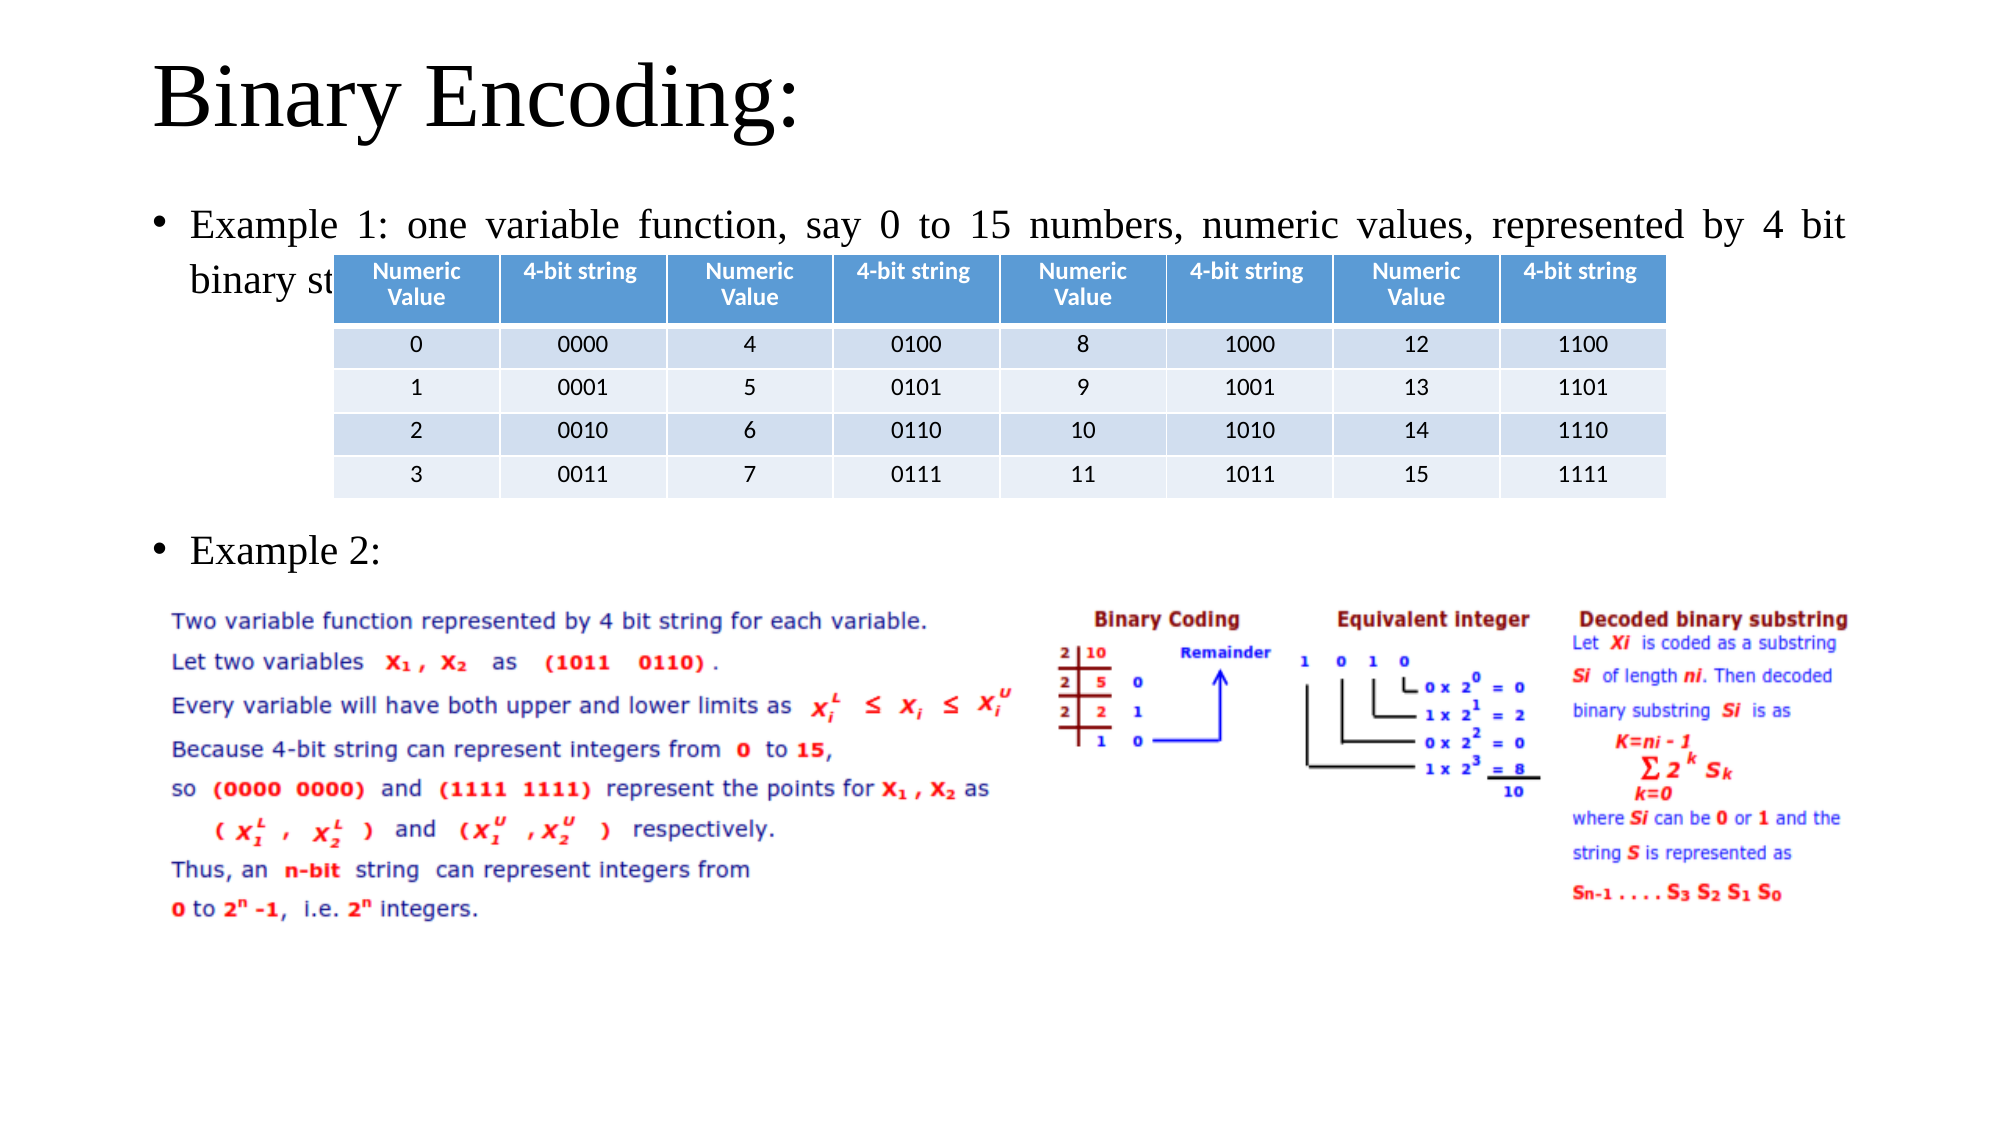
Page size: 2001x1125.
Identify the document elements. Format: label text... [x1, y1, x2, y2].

table_header Numeric Value [668, 255, 832, 323]
picture [1051, 601, 1863, 910]
table_cell 5 [668, 370, 832, 412]
table_cell 7 [668, 457, 832, 498]
table_cell 0110 [834, 414, 999, 455]
table_header Numeric Value [1334, 255, 1499, 323]
table_cell 1101 [1501, 370, 1666, 412]
table_cell 0001 [501, 370, 666, 412]
table_cell 8 [1001, 329, 1166, 368]
table_cell 0 [334, 329, 499, 368]
title Binary Encoding: [137, 27, 1863, 166]
table_cell 15 [1334, 457, 1499, 498]
table_cell 1111 [1501, 457, 1666, 498]
table_cell 9 [1001, 370, 1166, 412]
table_cell 10 [1001, 414, 1166, 455]
table_cell 0000 [501, 329, 666, 368]
table_cell 1010 [1167, 414, 1332, 455]
table_cell 0100 [834, 329, 999, 368]
table_cell 1 [334, 370, 499, 412]
table_cell 1001 [1167, 370, 1332, 412]
table_cell 1110 [1501, 414, 1666, 455]
table_cell 1011 [1167, 457, 1332, 498]
table_cell 0011 [501, 457, 666, 498]
table_cell 6 [668, 414, 832, 455]
table_cell 1000 [1167, 329, 1332, 368]
table_header 4-bit string [501, 255, 666, 323]
table_cell 1100 [1501, 329, 1666, 368]
table_header 4-bit string [834, 255, 999, 323]
table_header 4-bit string [1167, 255, 1332, 323]
table_cell 0111 [834, 457, 999, 498]
picture [166, 600, 1027, 923]
list Example 1: one variable function, say 0 to 15 numbers, numeric values, represented by 4 bit binary string. Example 2: [137, 183, 1863, 1093]
table_cell 2 [334, 414, 499, 455]
table_cell 13 [1334, 370, 1499, 412]
table_cell 0010 [501, 414, 666, 455]
table_header 4-bit string [1501, 255, 1666, 323]
table_cell 3 [334, 457, 499, 498]
table_cell 12 [1334, 329, 1499, 368]
table_header Numeric Value [334, 255, 499, 323]
table_cell 0101 [834, 370, 999, 412]
table_cell 14 [1334, 414, 1499, 455]
table_header Numeric Value [1001, 255, 1166, 323]
table_cell 11 [1001, 457, 1166, 498]
table_cell 4 [668, 329, 832, 368]
